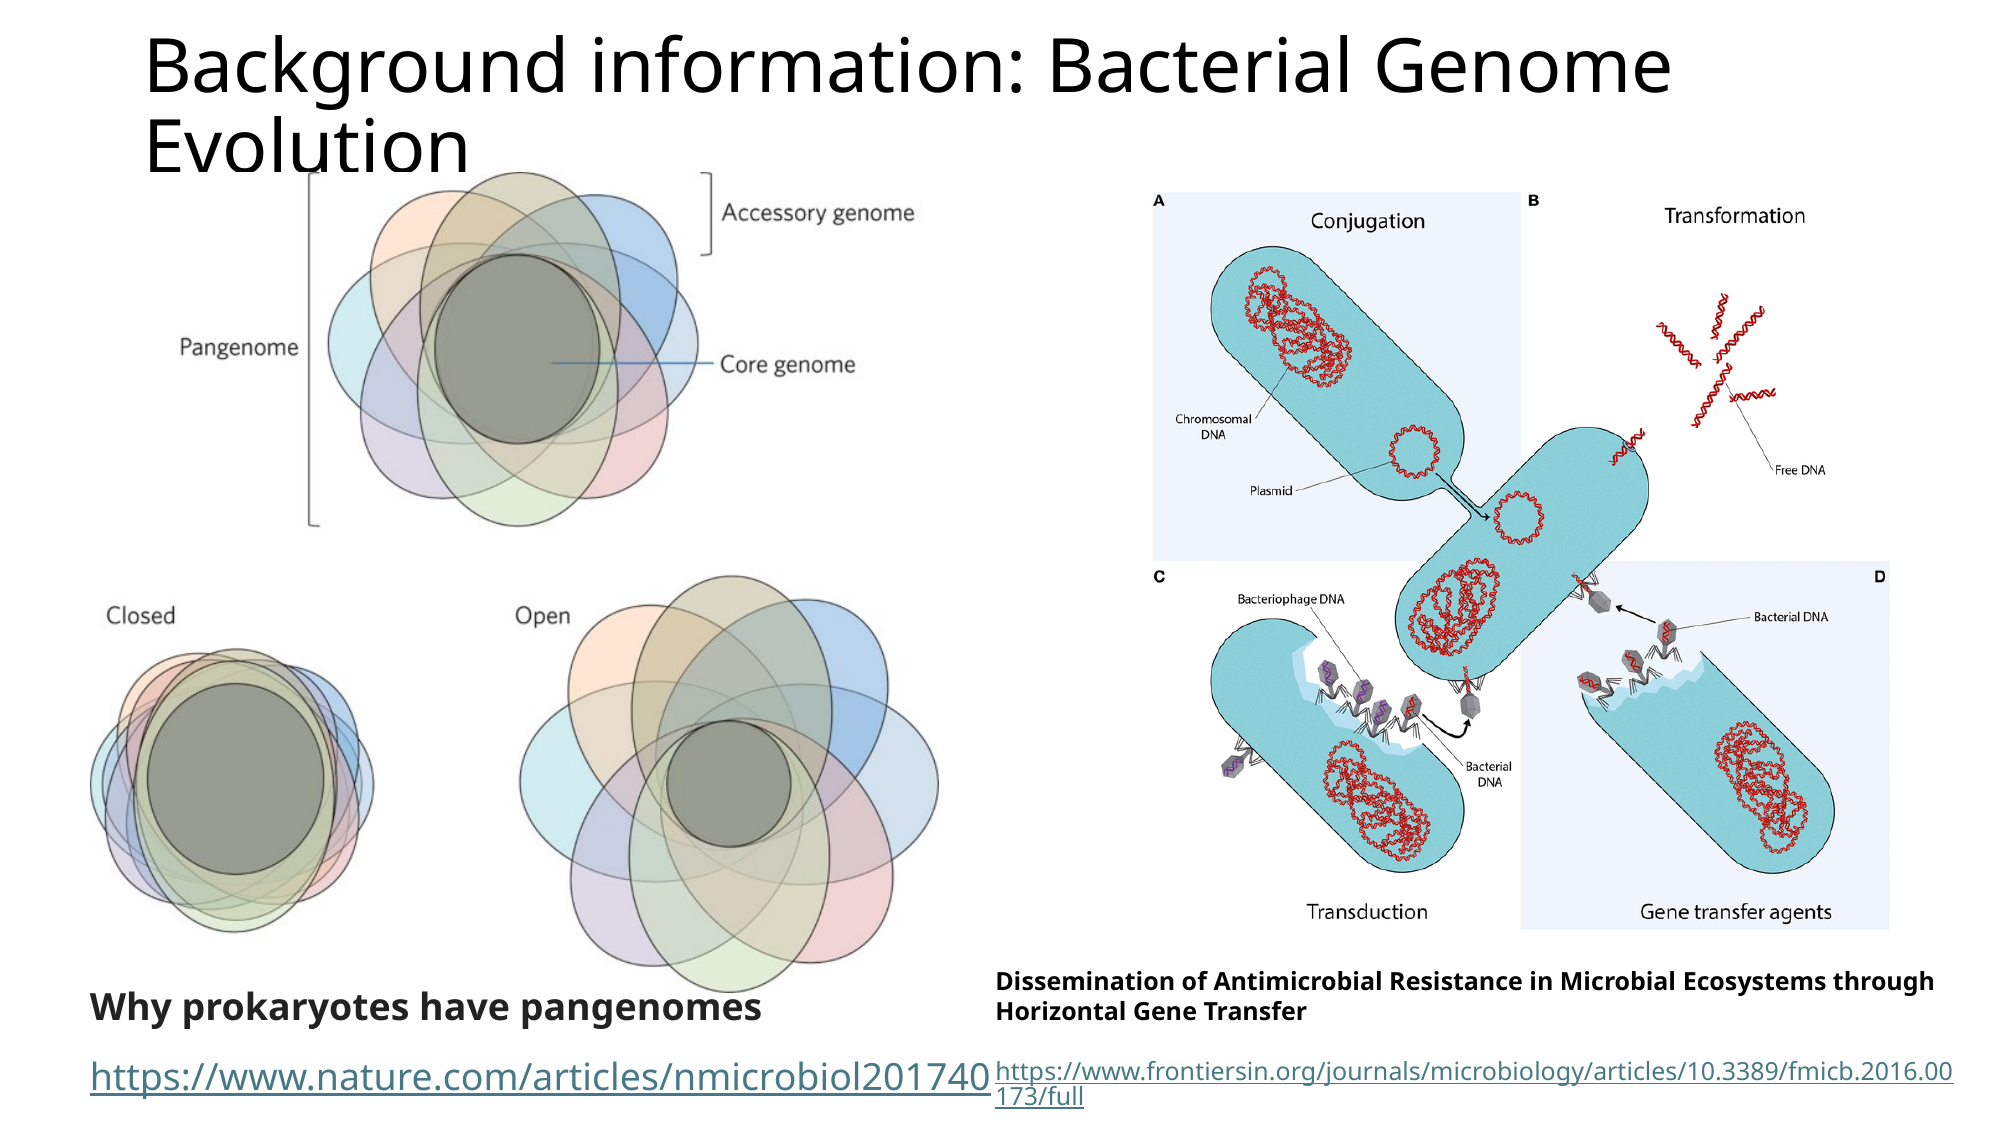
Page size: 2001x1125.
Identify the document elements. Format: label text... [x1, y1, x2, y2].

text_box Dissemination of Antimicrobial Resistance in Microbial Ecosystems through Horizontal Gene Transfer https://www.frontiersin.org/journals/microbiology/articles/10.3389/fmicb.2016.00173/full [980, 958, 1981, 1125]
picture [89, 172, 939, 994]
text_box Why prokaryotes have pangenomes https://www.nature.com/articles/nmicrobiol201740 [75, 975, 980, 1125]
picture [1150, 190, 1892, 931]
title Background information: Bacterial Genome Evolution [128, 0, 1854, 218]
